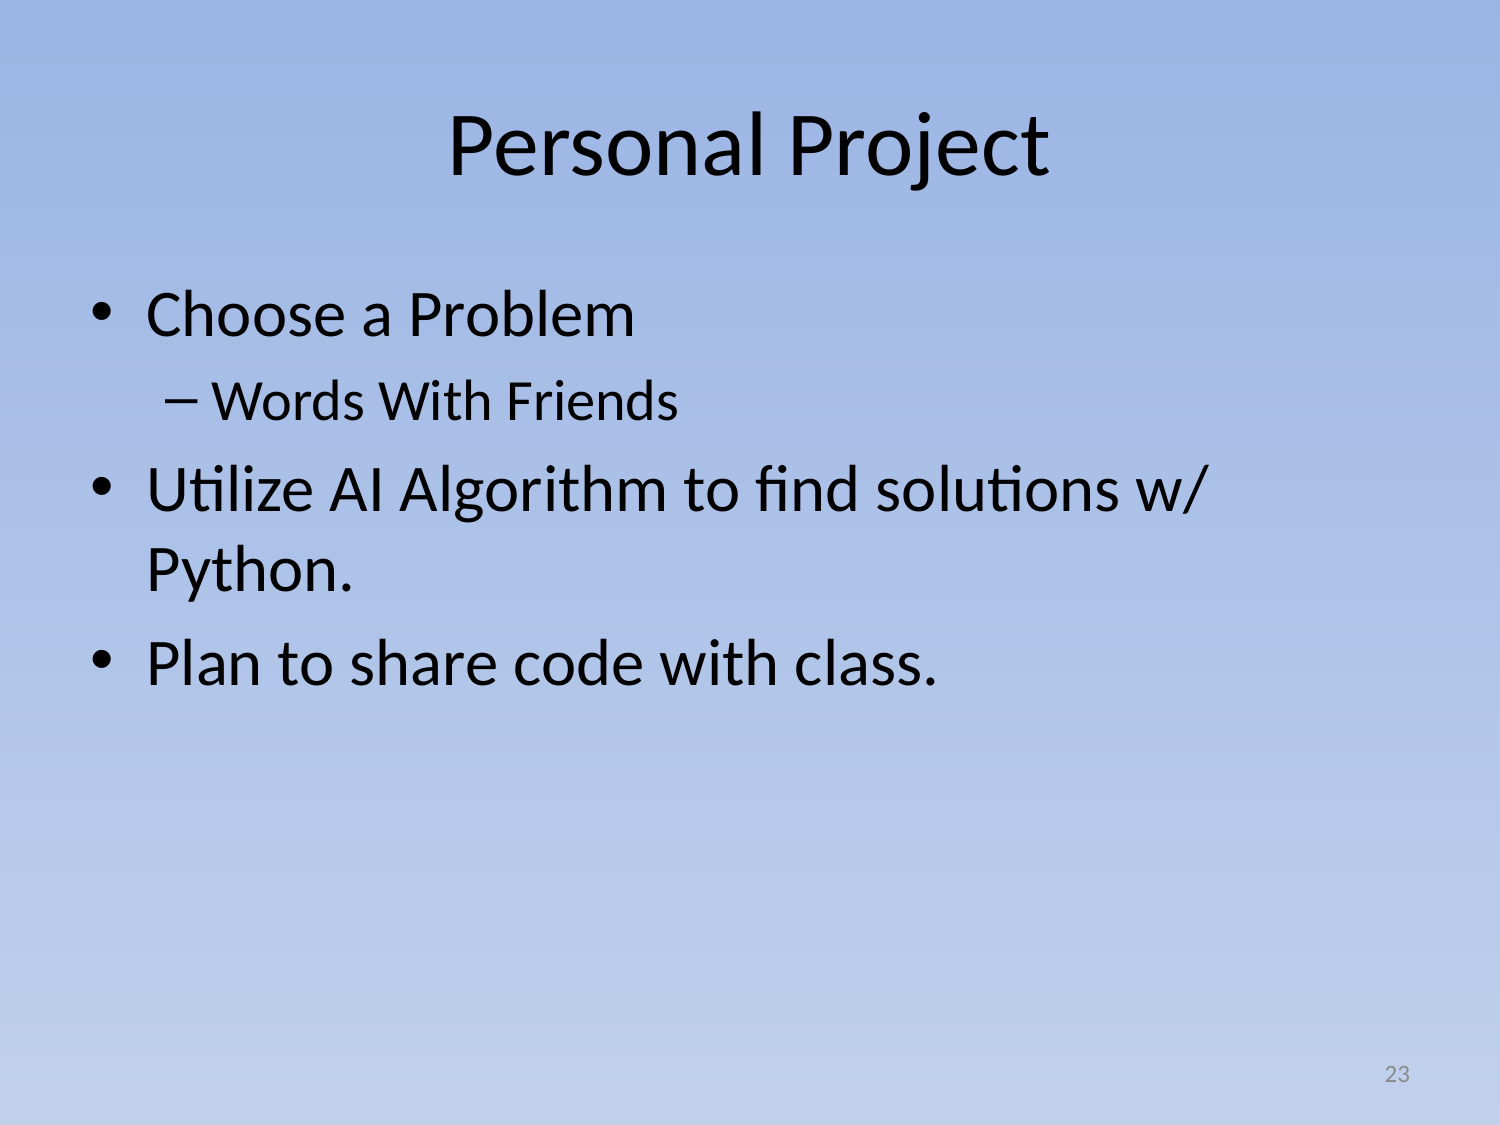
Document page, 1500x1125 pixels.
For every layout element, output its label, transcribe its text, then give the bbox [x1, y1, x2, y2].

list Choose a Problem Words With Friends Utilize AI Algorithm to find solutions w/ Python. Plan to share code with class. [75, 262, 1425, 1005]
slide_number 23 [1074, 1042, 1425, 1103]
title Personal Project [75, 45, 1425, 233]
